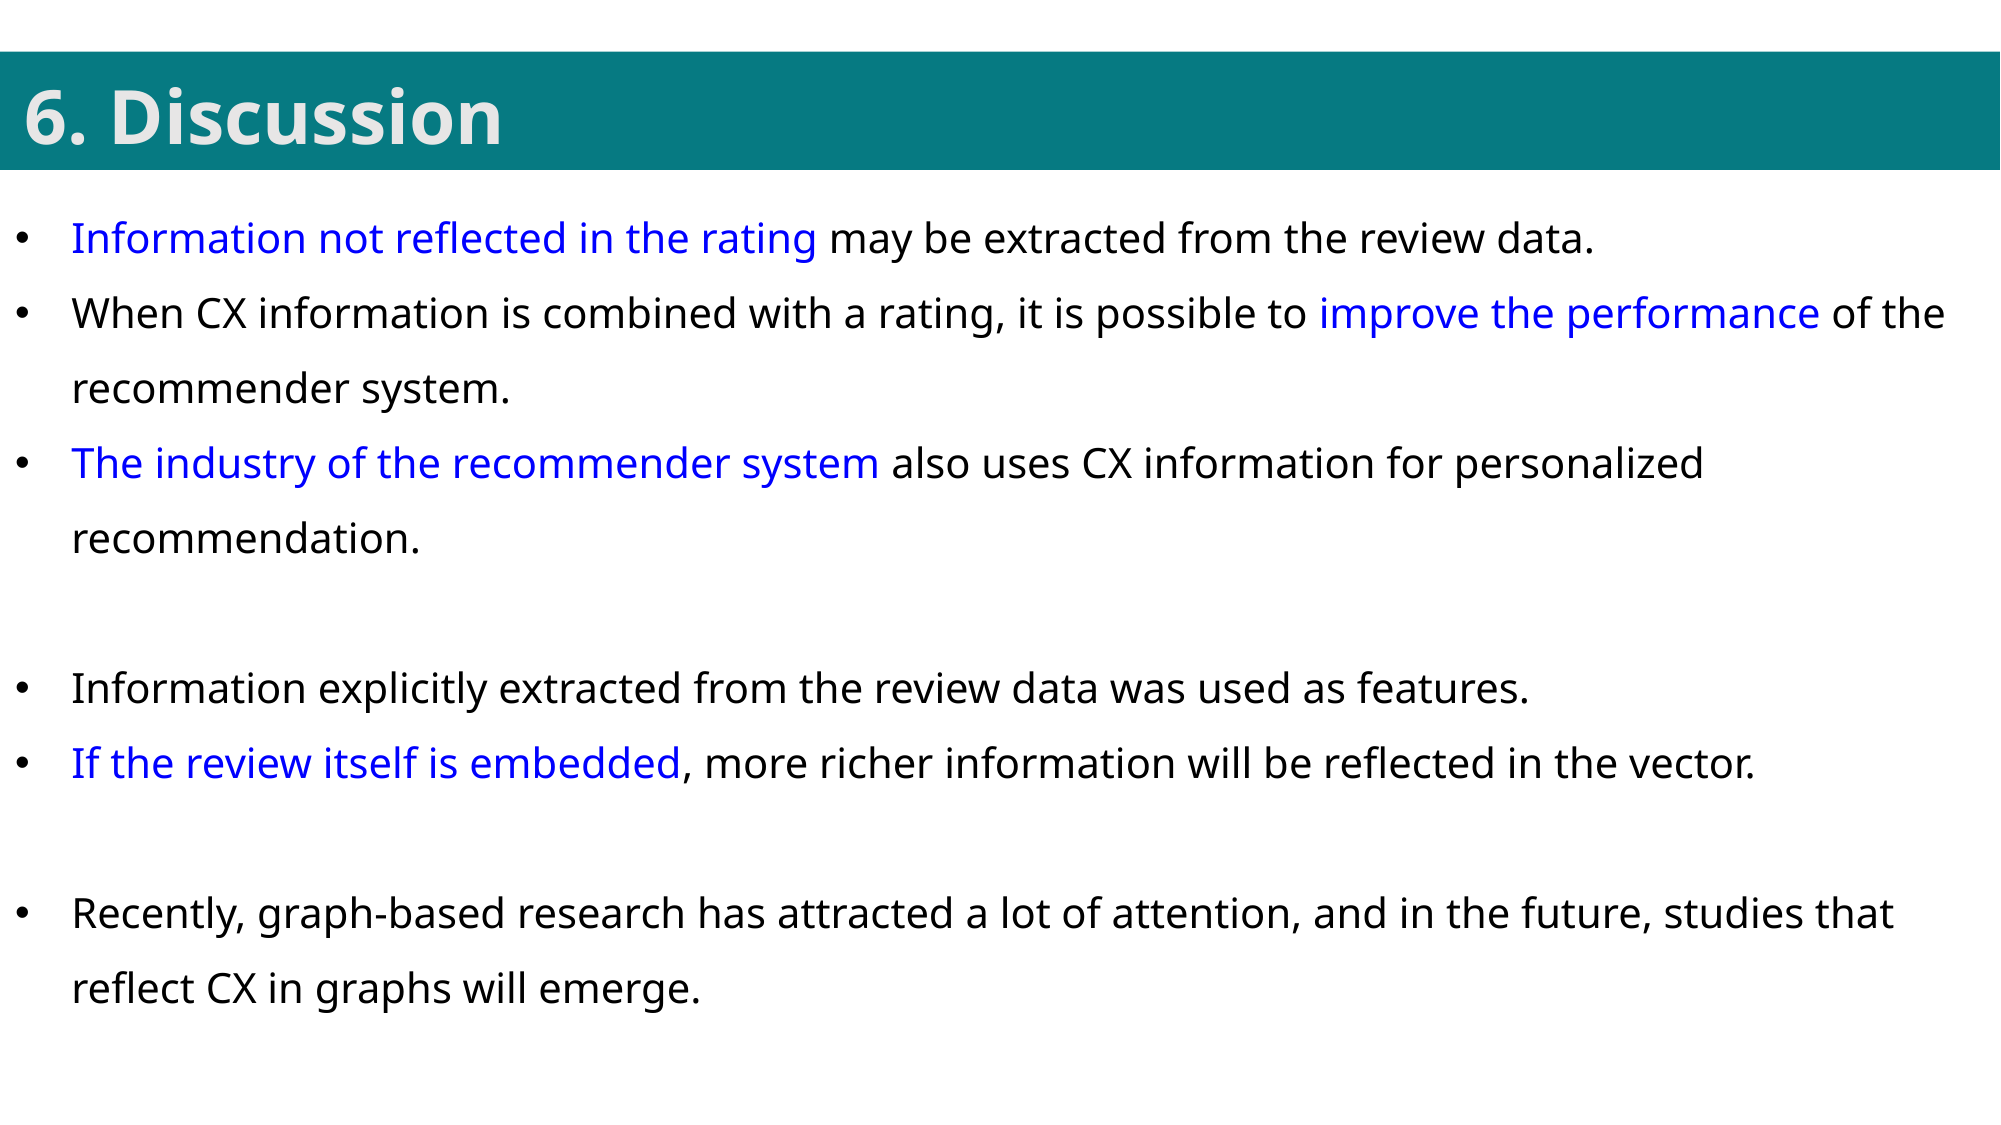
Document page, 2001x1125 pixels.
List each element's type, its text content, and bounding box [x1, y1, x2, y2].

text_box Information not reflected in the rating may be extracted from the review data. When CX information is combined with a rating, it is possible to improve the performance of the recommender system. The industry of the recommender system also uses CX information for personalized recommendation. Information explicitly extracted from the review data was used as features. If the review itself is embedded, more richer information will be reflected in the vector. Recently, graph-based research has attracted a lot of attention, and in the future, studies that reflect CX in graphs will emerge. [0, 179, 2000, 1125]
text_box [0, 51, 2000, 171]
text_box 6. Discussion [10, 17, 2000, 167]
